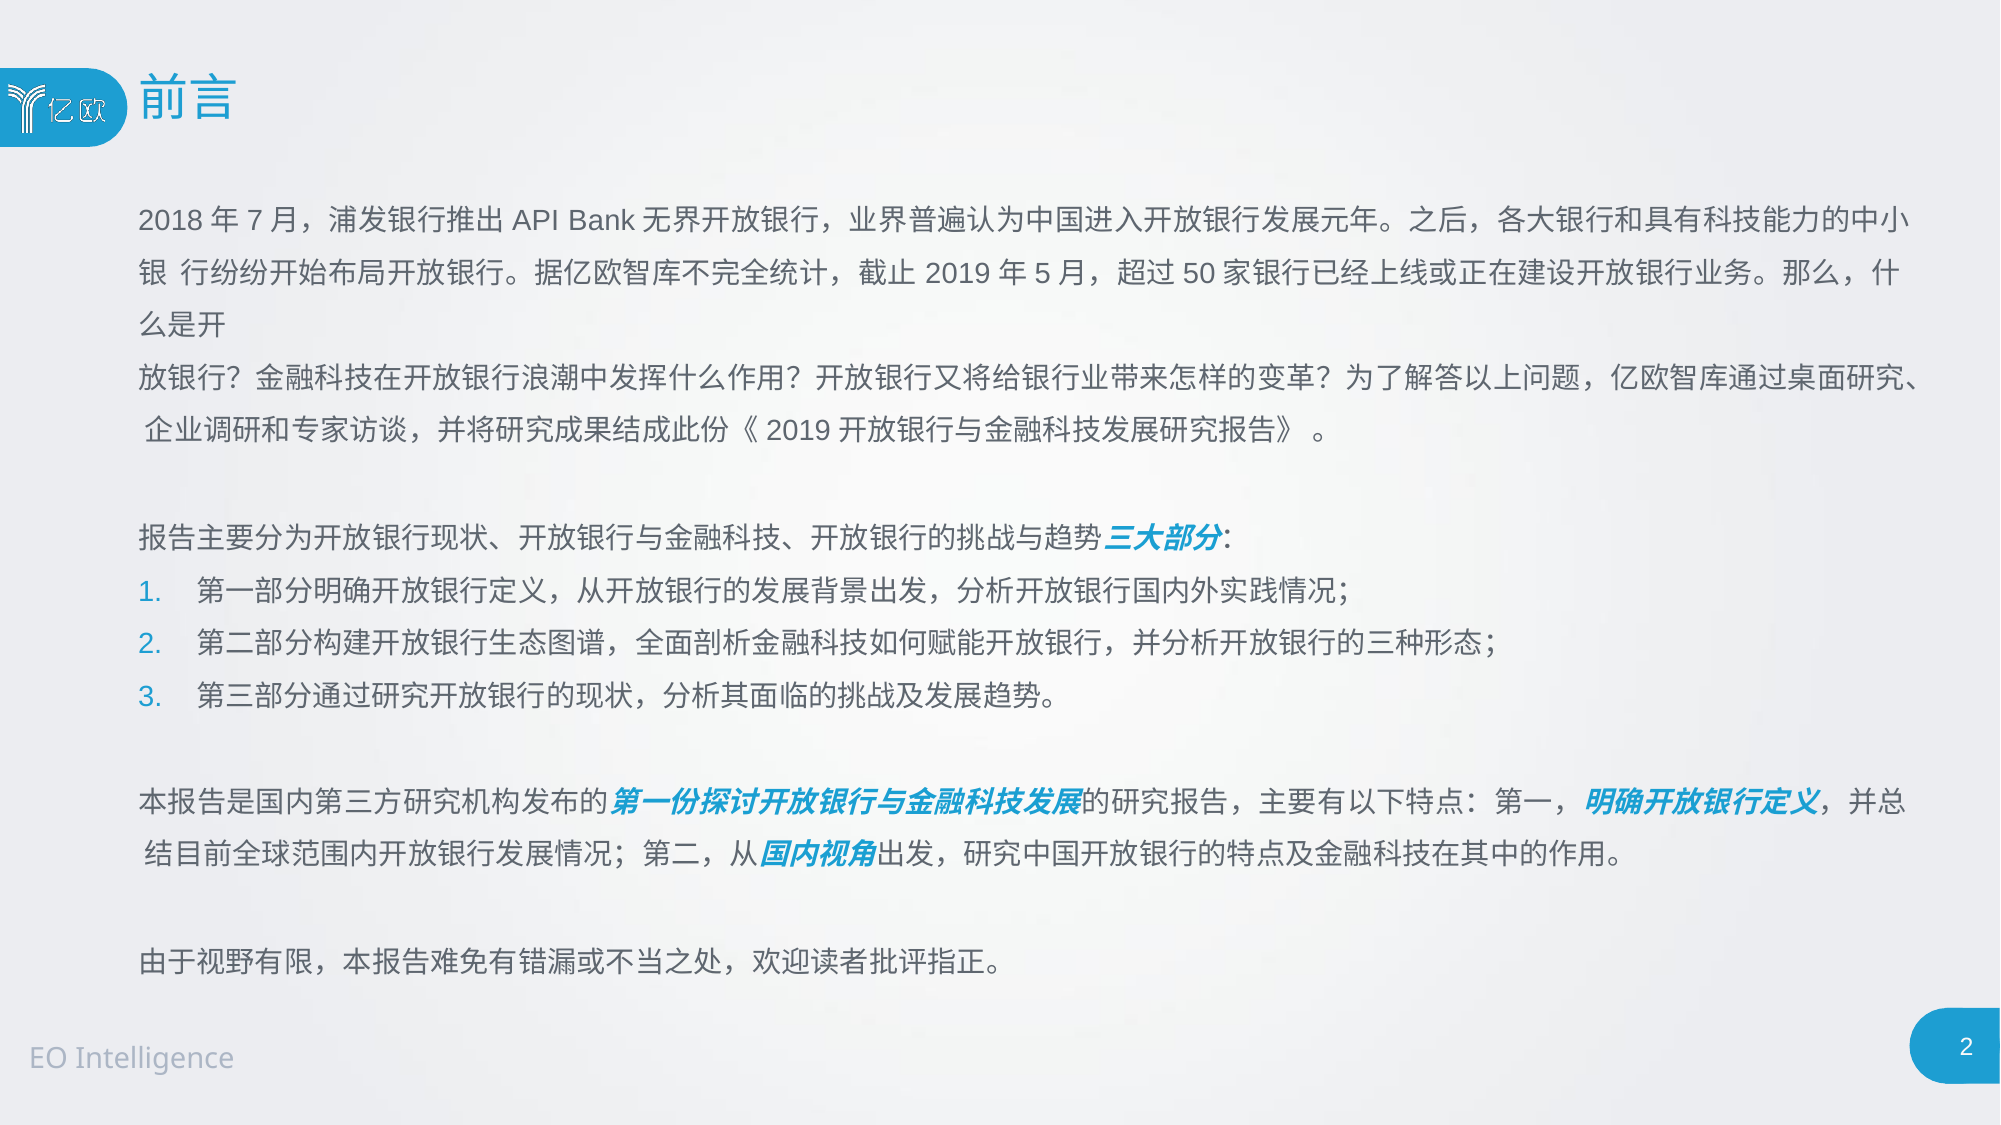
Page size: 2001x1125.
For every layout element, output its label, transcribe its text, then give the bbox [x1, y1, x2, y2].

text_box 2018年7月，浦发银行推出API Bank无界开放银行，业界普遍认为中国进入开放银行发展元年。之后，各大银行和具有科技能力的中小银 行纷纷开始布局开放银行。据亿欧智库不完全统计，截止2019年5月，超过50家银行已经上线或正在建设开放银行业务。那么，什么是开 放银行？金融科技在开放银行浪潮中发挥什么作用？开放银行又将给银行业带来怎样的变革？为了解答以上问题，亿欧智库通过桌面研究、 企业调研和专家访谈，并将研究成果结成此份《2019开放银行与金融科技发展研究报告》 。 报告主要分为开放银行现状、开放银行与金融科技、开放银行的挑战与趋势三大部分： 1. 第一部分明确开放银行定义，从开放银行的发展背景出发，分析开放银行国内外实践情况； 2. 第二部分构建开放银行生态图谱，全面剖析金融科技如何赋能开放银行，并分析开放银行的三种形态； 3. 第三部分通过研究开放银行的现状，分析其面临的挑战及发展趋势。 本报告是国内第三方研究机构发布的第一份探讨开放银行与金融科技发展的研究报告，主要有以下特点：第一，明确开放银行定义，并总 结目前全球范围内开放银行发展情况；第二，从国内视角出发，研究中国开放银行的特点及金融科技在其中的作用。 由于视野有限，本报告难免有错漏或不当之处，欢迎读者批评指正。 [136, 184, 1941, 979]
text_box 前言 [136, 65, 241, 126]
text_box EO Intelligence [26, 1039, 241, 1075]
text_box [8, 84, 105, 133]
text_box 2 [1957, 1030, 1976, 1061]
picture [0, 0, 2000, 1125]
